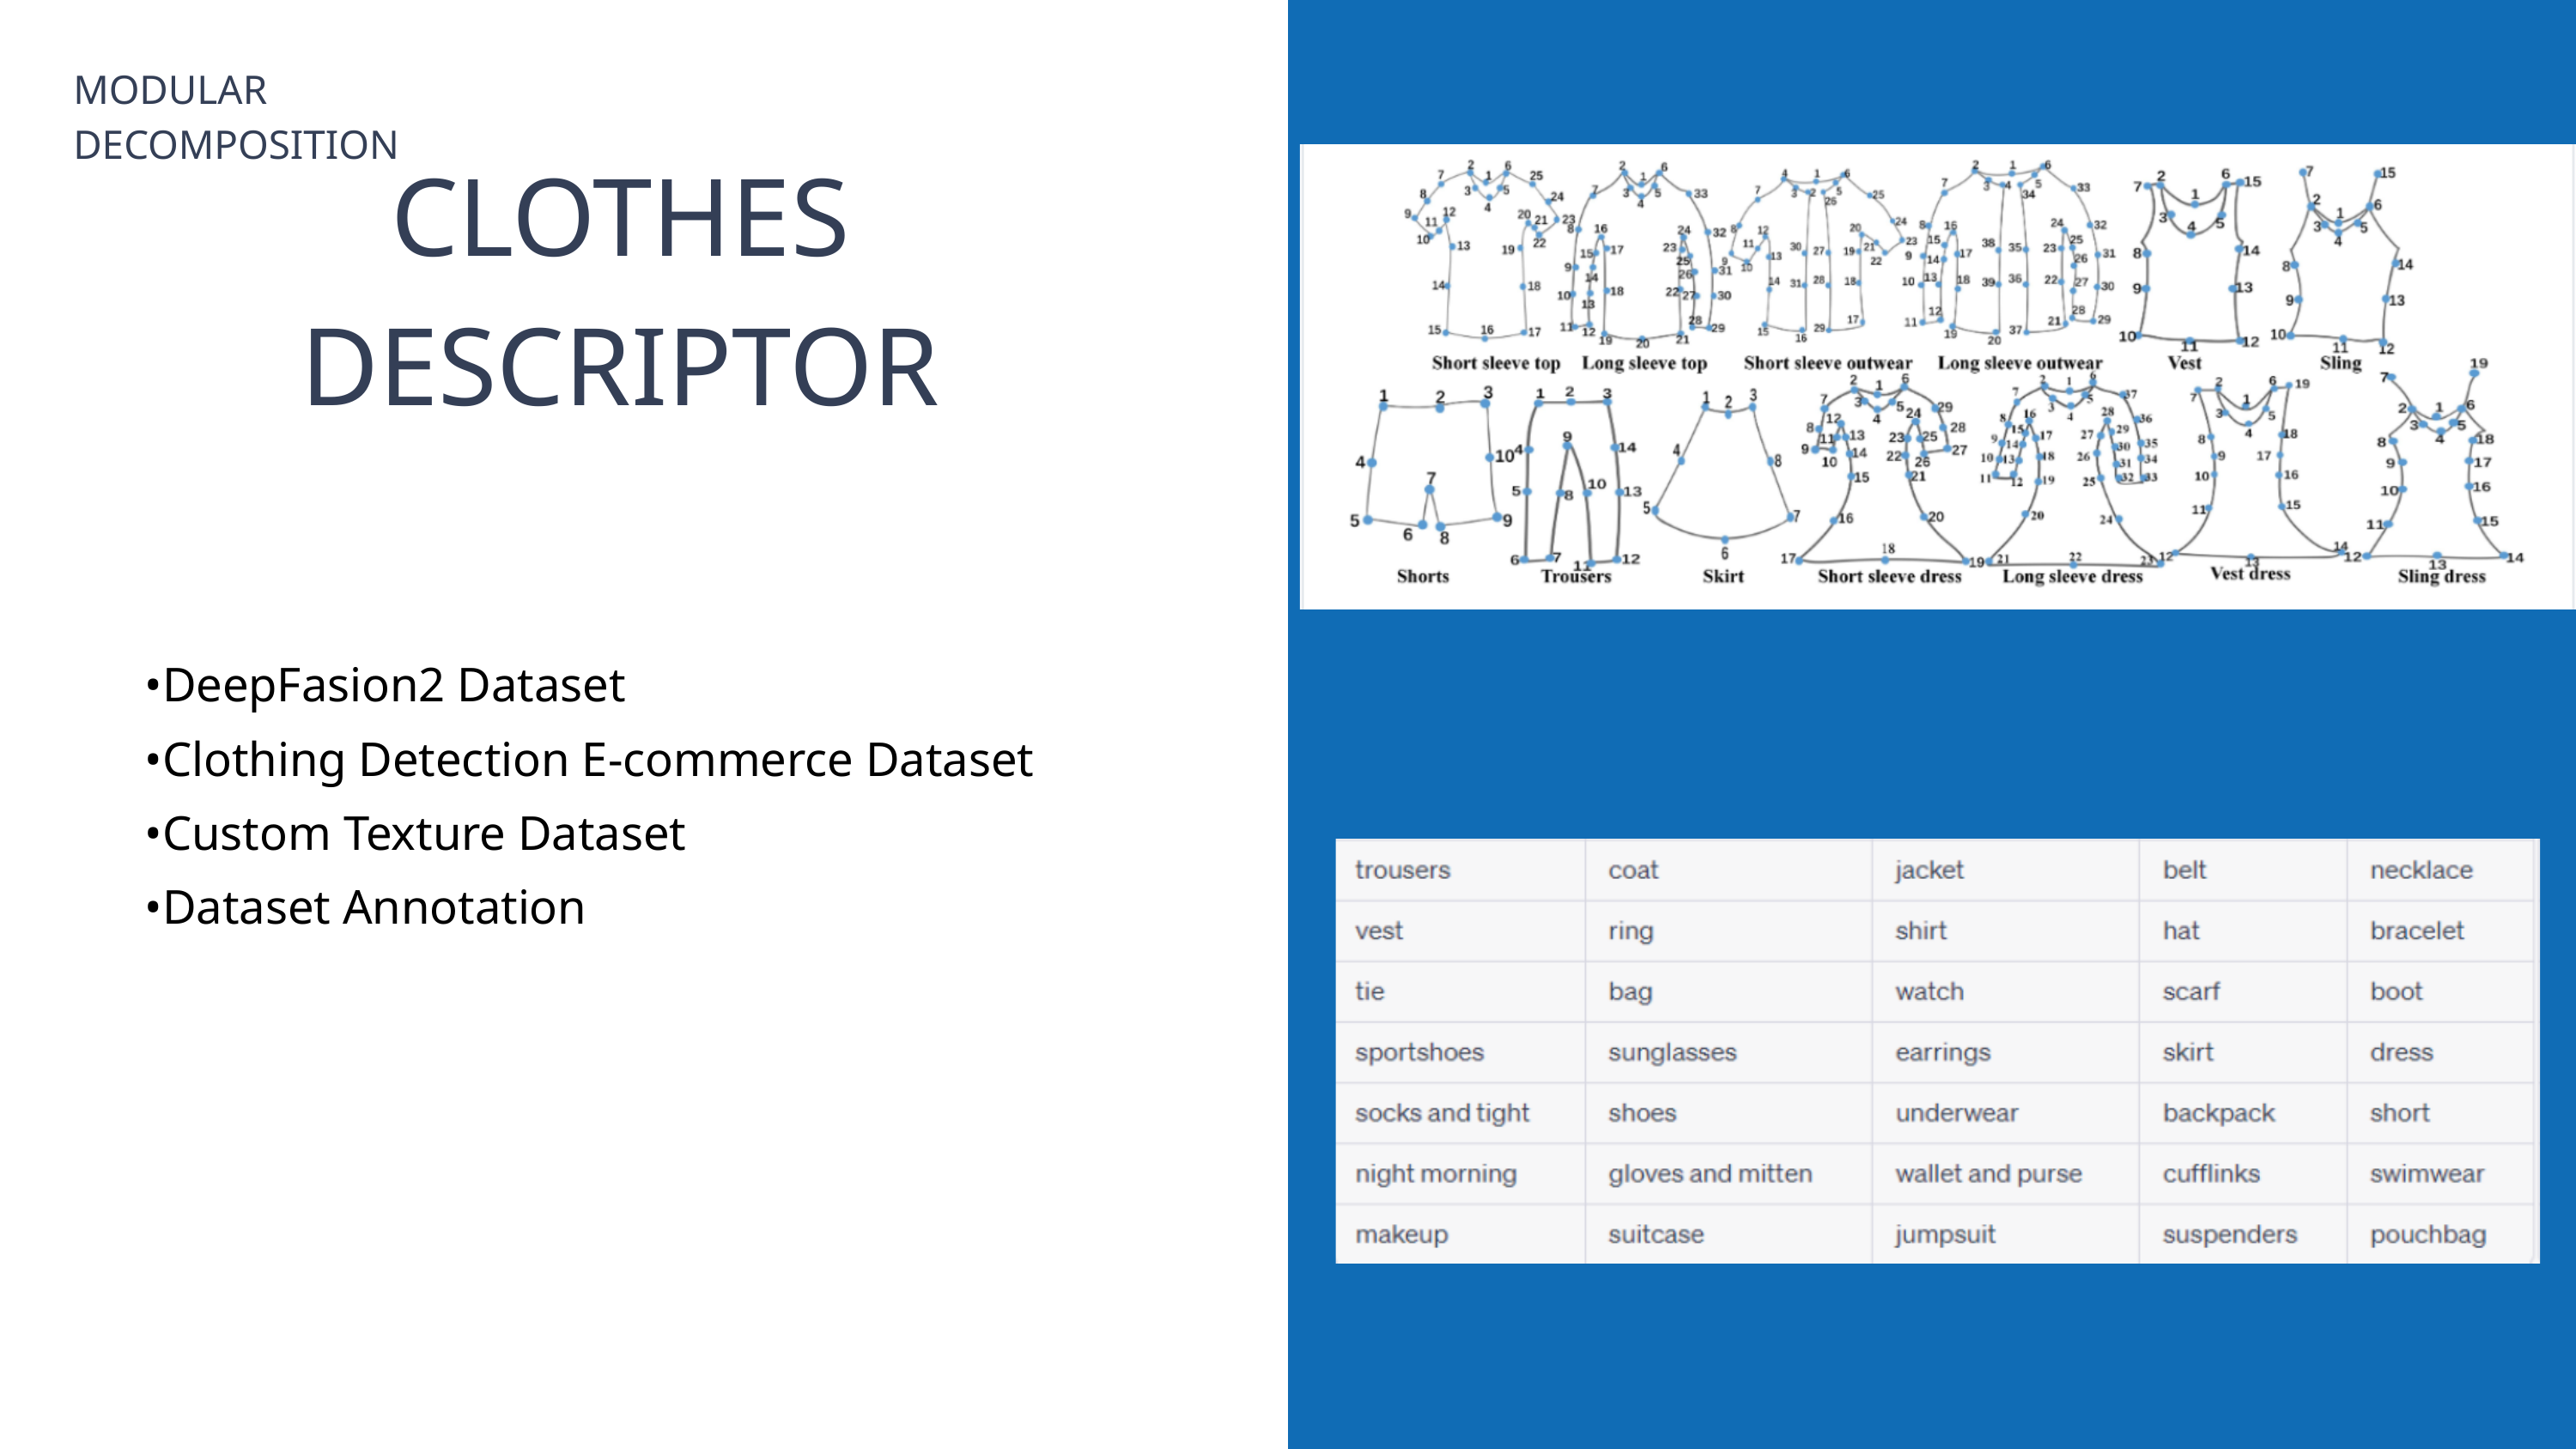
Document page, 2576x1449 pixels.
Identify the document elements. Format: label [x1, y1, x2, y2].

text_box [1299, 144, 2576, 609]
text_box [0, 0, 1289, 1449]
text_box [1335, 839, 2541, 1264]
